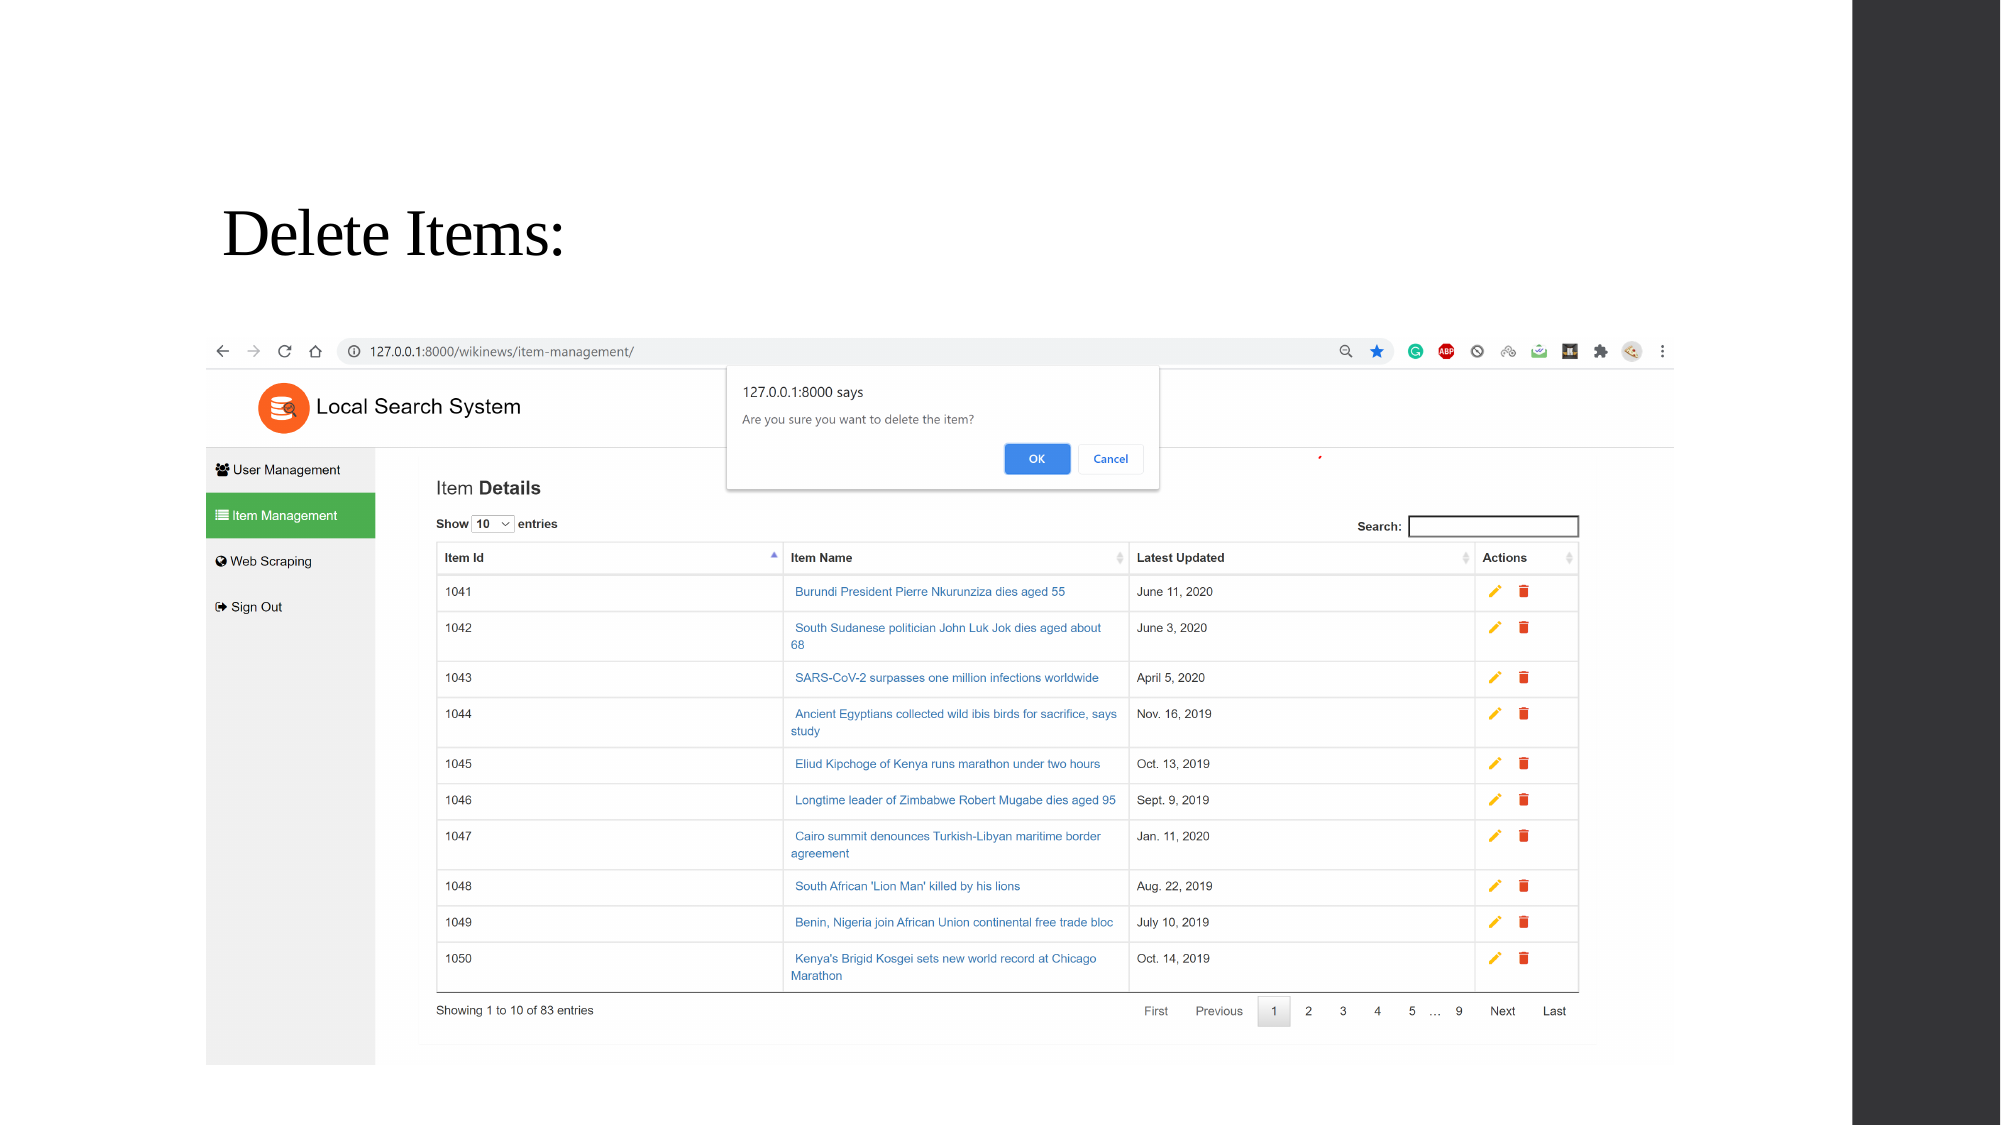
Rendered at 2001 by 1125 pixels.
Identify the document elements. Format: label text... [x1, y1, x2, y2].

title Delete Items: [206, 60, 1797, 278]
picture [206, 337, 1675, 1066]
